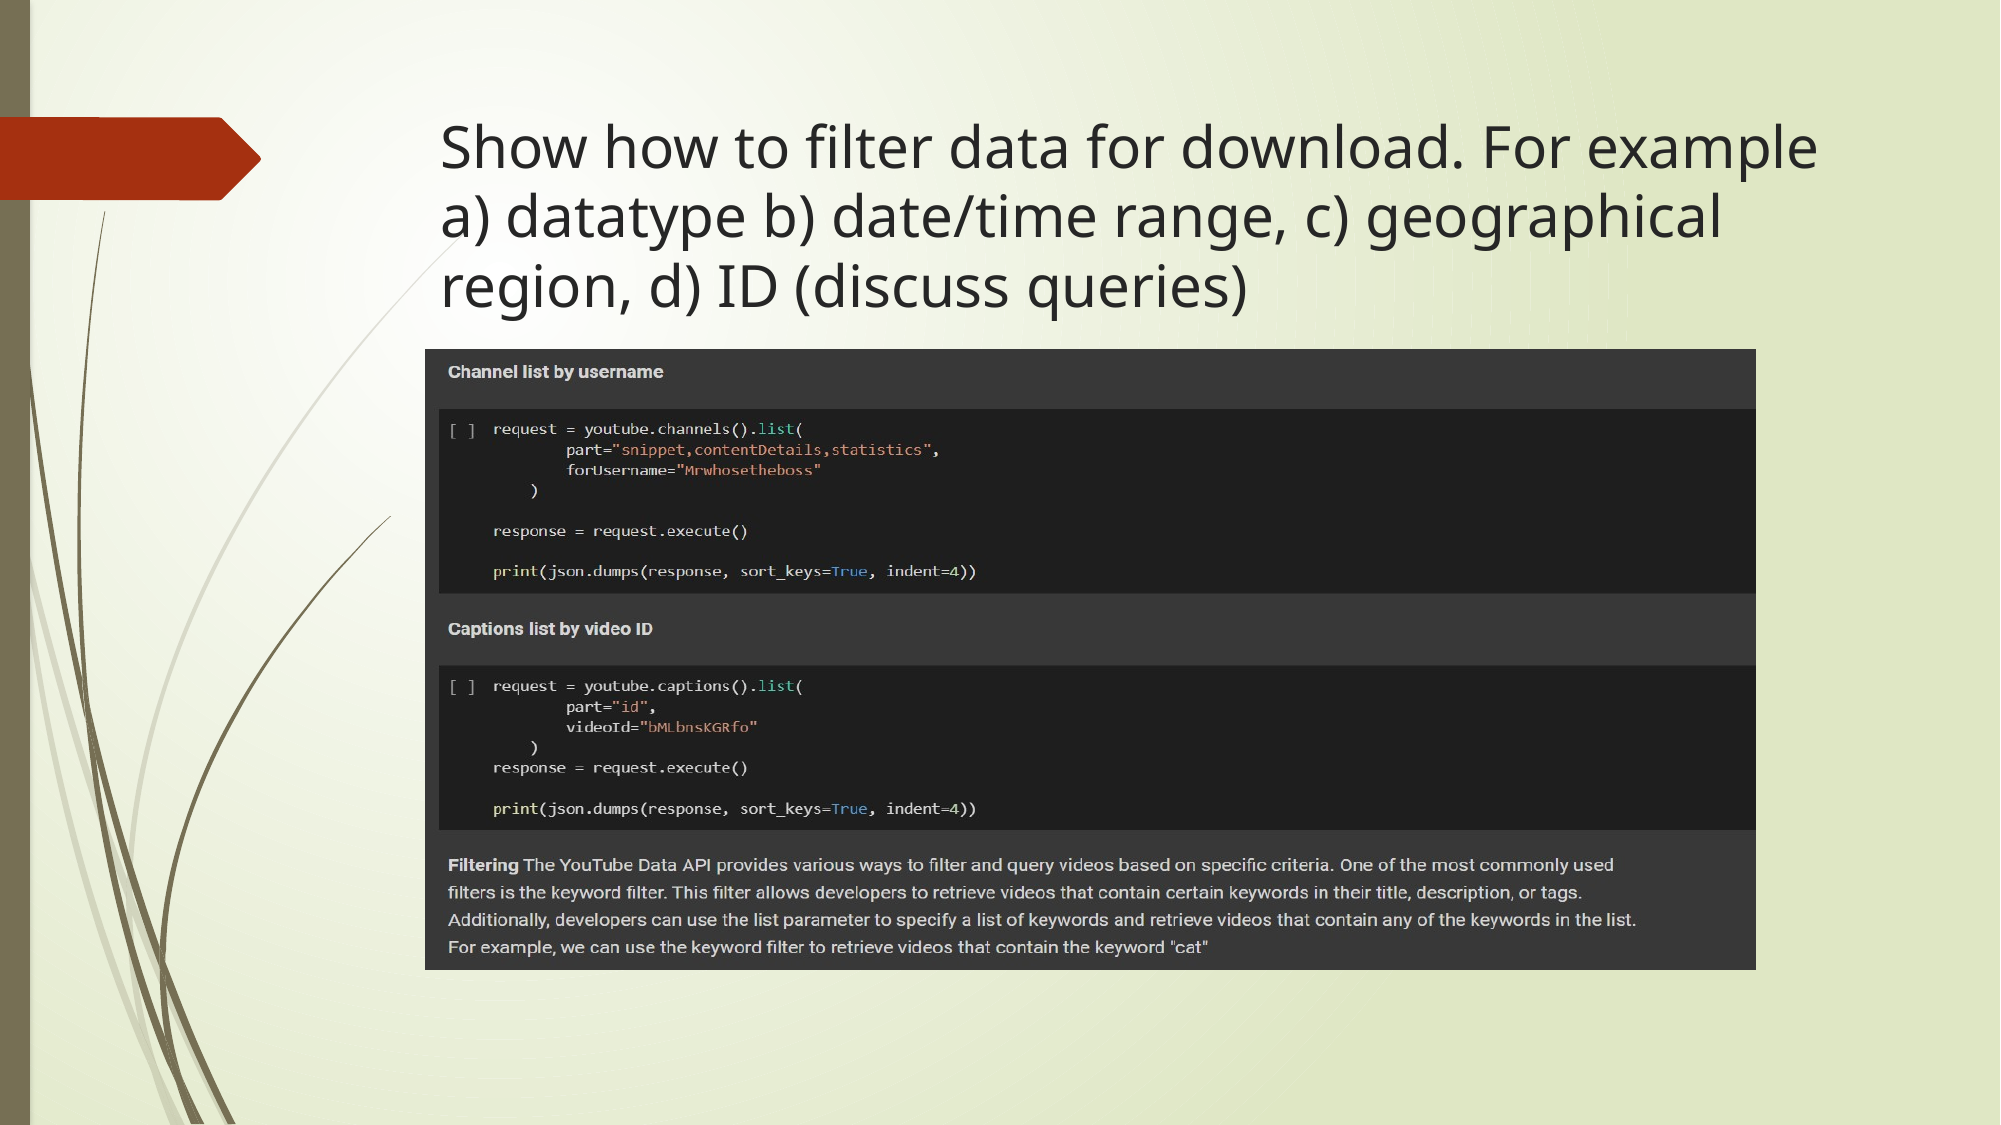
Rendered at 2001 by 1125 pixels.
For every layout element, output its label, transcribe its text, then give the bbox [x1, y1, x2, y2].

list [425, 349, 1756, 971]
title Show how to filter data for download. For example a) datatype b) date/time range, c) geographical region, d) ID (discuss queries) [425, 102, 1888, 350]
